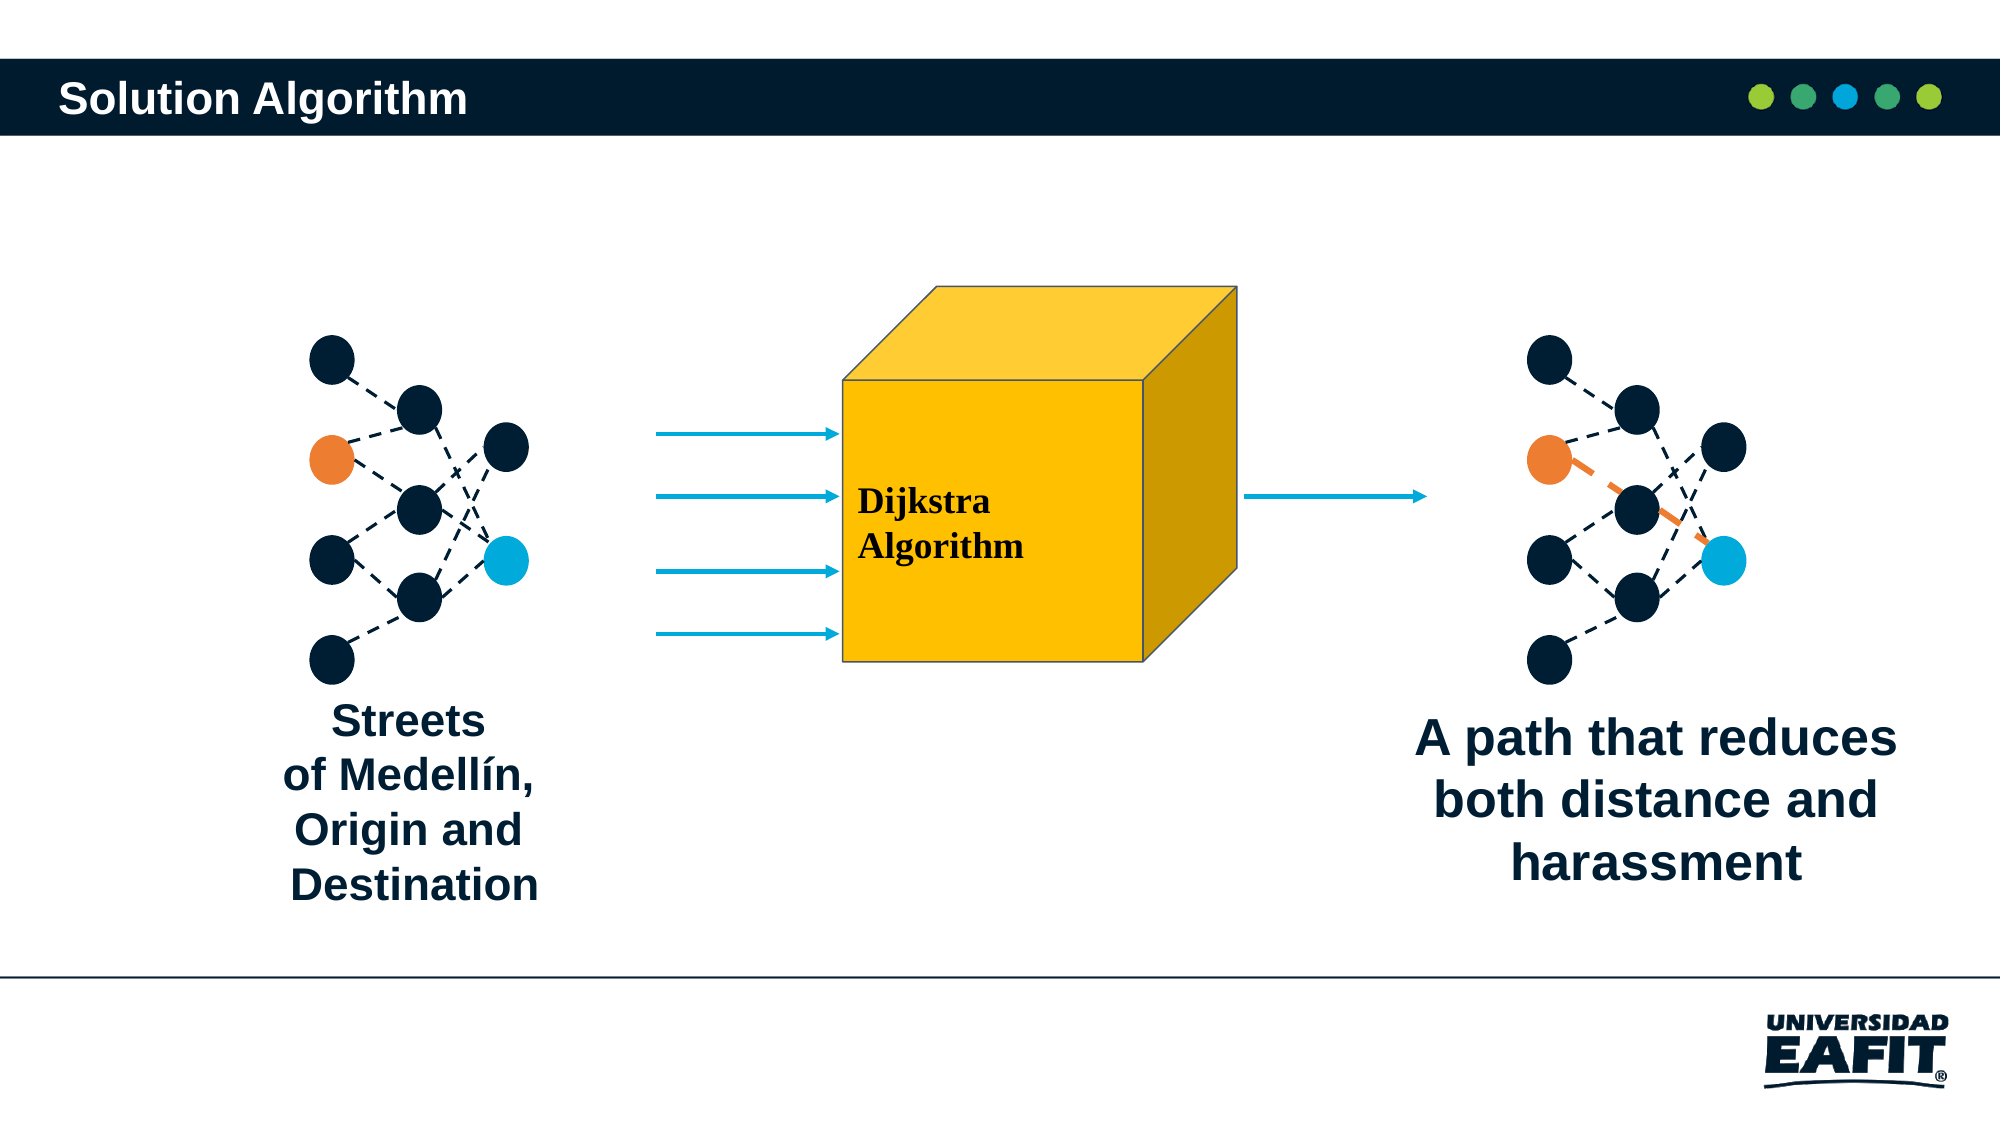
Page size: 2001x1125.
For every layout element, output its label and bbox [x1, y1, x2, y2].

picture [0, 0, 2000, 1125]
text_box [309, 334, 530, 686]
text_box [1526, 334, 1747, 686]
